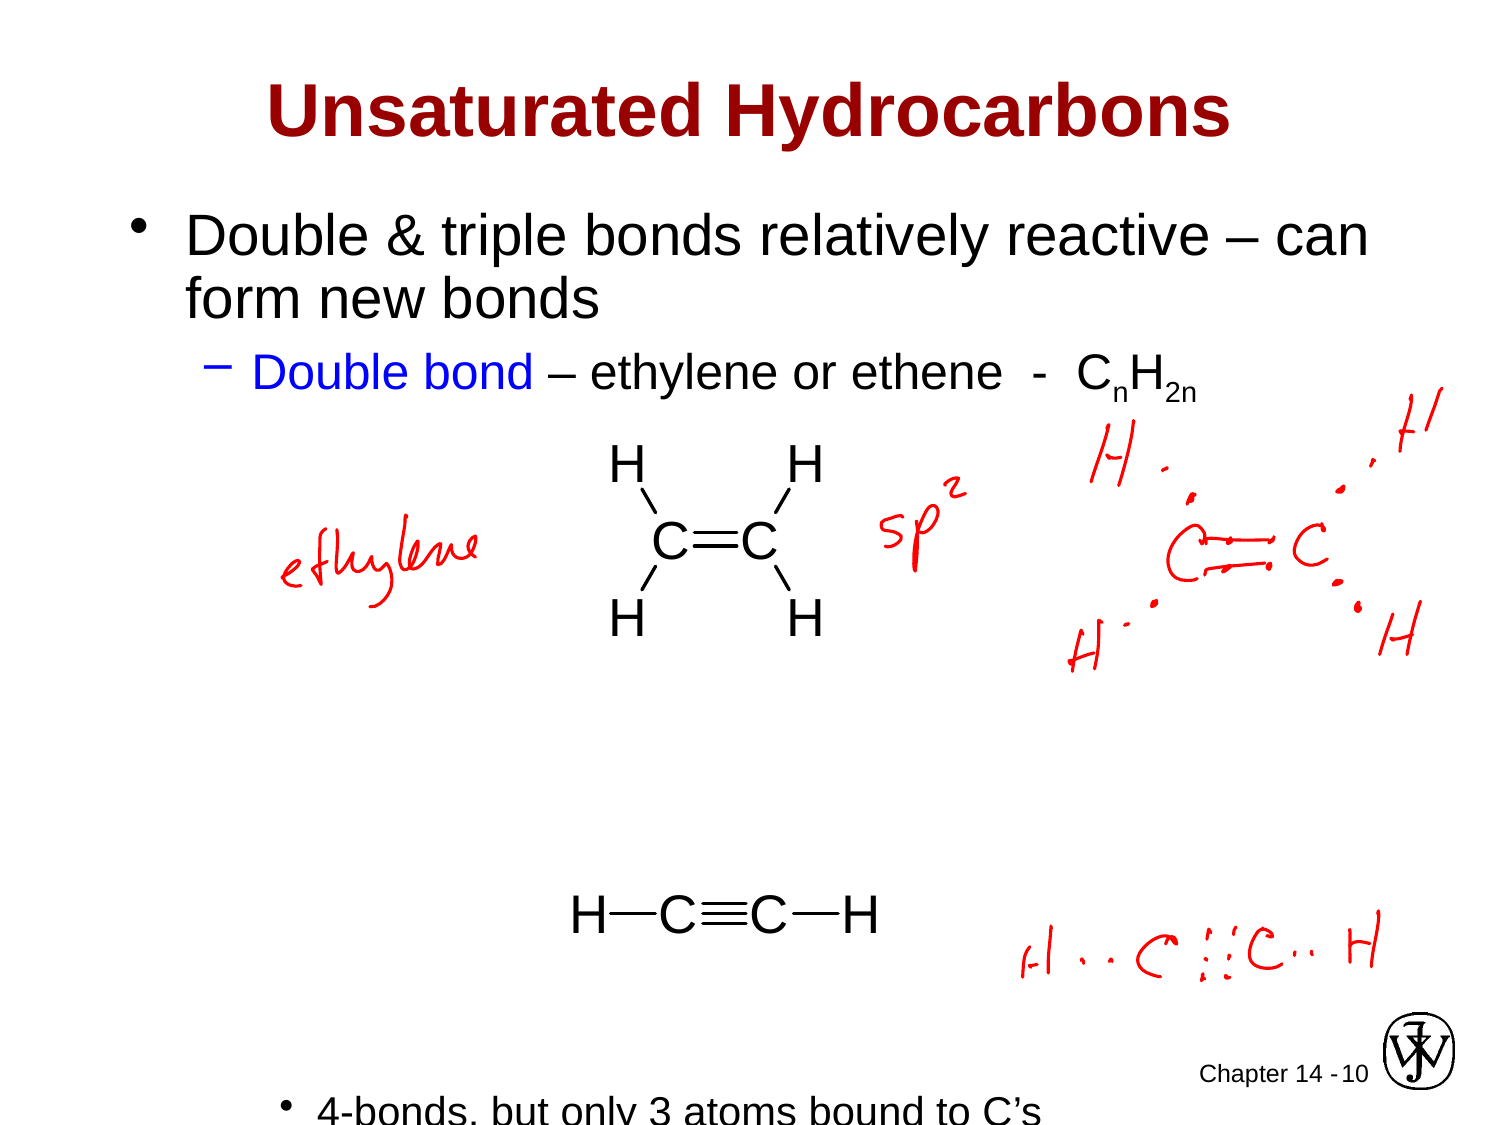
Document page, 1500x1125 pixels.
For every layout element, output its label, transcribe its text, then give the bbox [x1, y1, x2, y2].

text_box [1349, 929, 1370, 963]
text_box [913, 505, 939, 572]
slide_number 10 [1258, 1050, 1453, 1110]
text_box [1167, 525, 1205, 581]
title Unsaturated Hydrocarbons [112, 62, 1388, 150]
text_box [312, 528, 328, 585]
text_box [1137, 935, 1177, 977]
text_box [1336, 485, 1344, 493]
text_box [336, 529, 392, 607]
text_box [1068, 630, 1095, 672]
text_box [1206, 538, 1269, 544]
text_box [881, 515, 904, 547]
text_box [1371, 910, 1379, 967]
picture [587, 412, 842, 667]
picture [549, 862, 901, 965]
text_box [1333, 580, 1342, 586]
text_box [1355, 602, 1361, 612]
text_box [1187, 493, 1196, 505]
text_box [1399, 395, 1414, 452]
text_box [282, 560, 302, 587]
text_box [399, 515, 476, 570]
text_box [1206, 929, 1211, 940]
picture [1383, 1012, 1455, 1090]
text_box [1151, 600, 1157, 607]
text_box [1204, 563, 1265, 576]
text_box [1294, 523, 1328, 566]
text_box [1249, 927, 1282, 969]
list Double & triple bonds relatively reactive – can form new bonds Double bond – ethylene or ethene - CnH2n 4-bonds, but only 3 atoms bound to C’s Triple bond – acetylene or ethyne - CnH2n-2 [114, 197, 1390, 1000]
text_box [1094, 620, 1103, 669]
text_box [1022, 946, 1030, 978]
text_box [944, 477, 966, 497]
